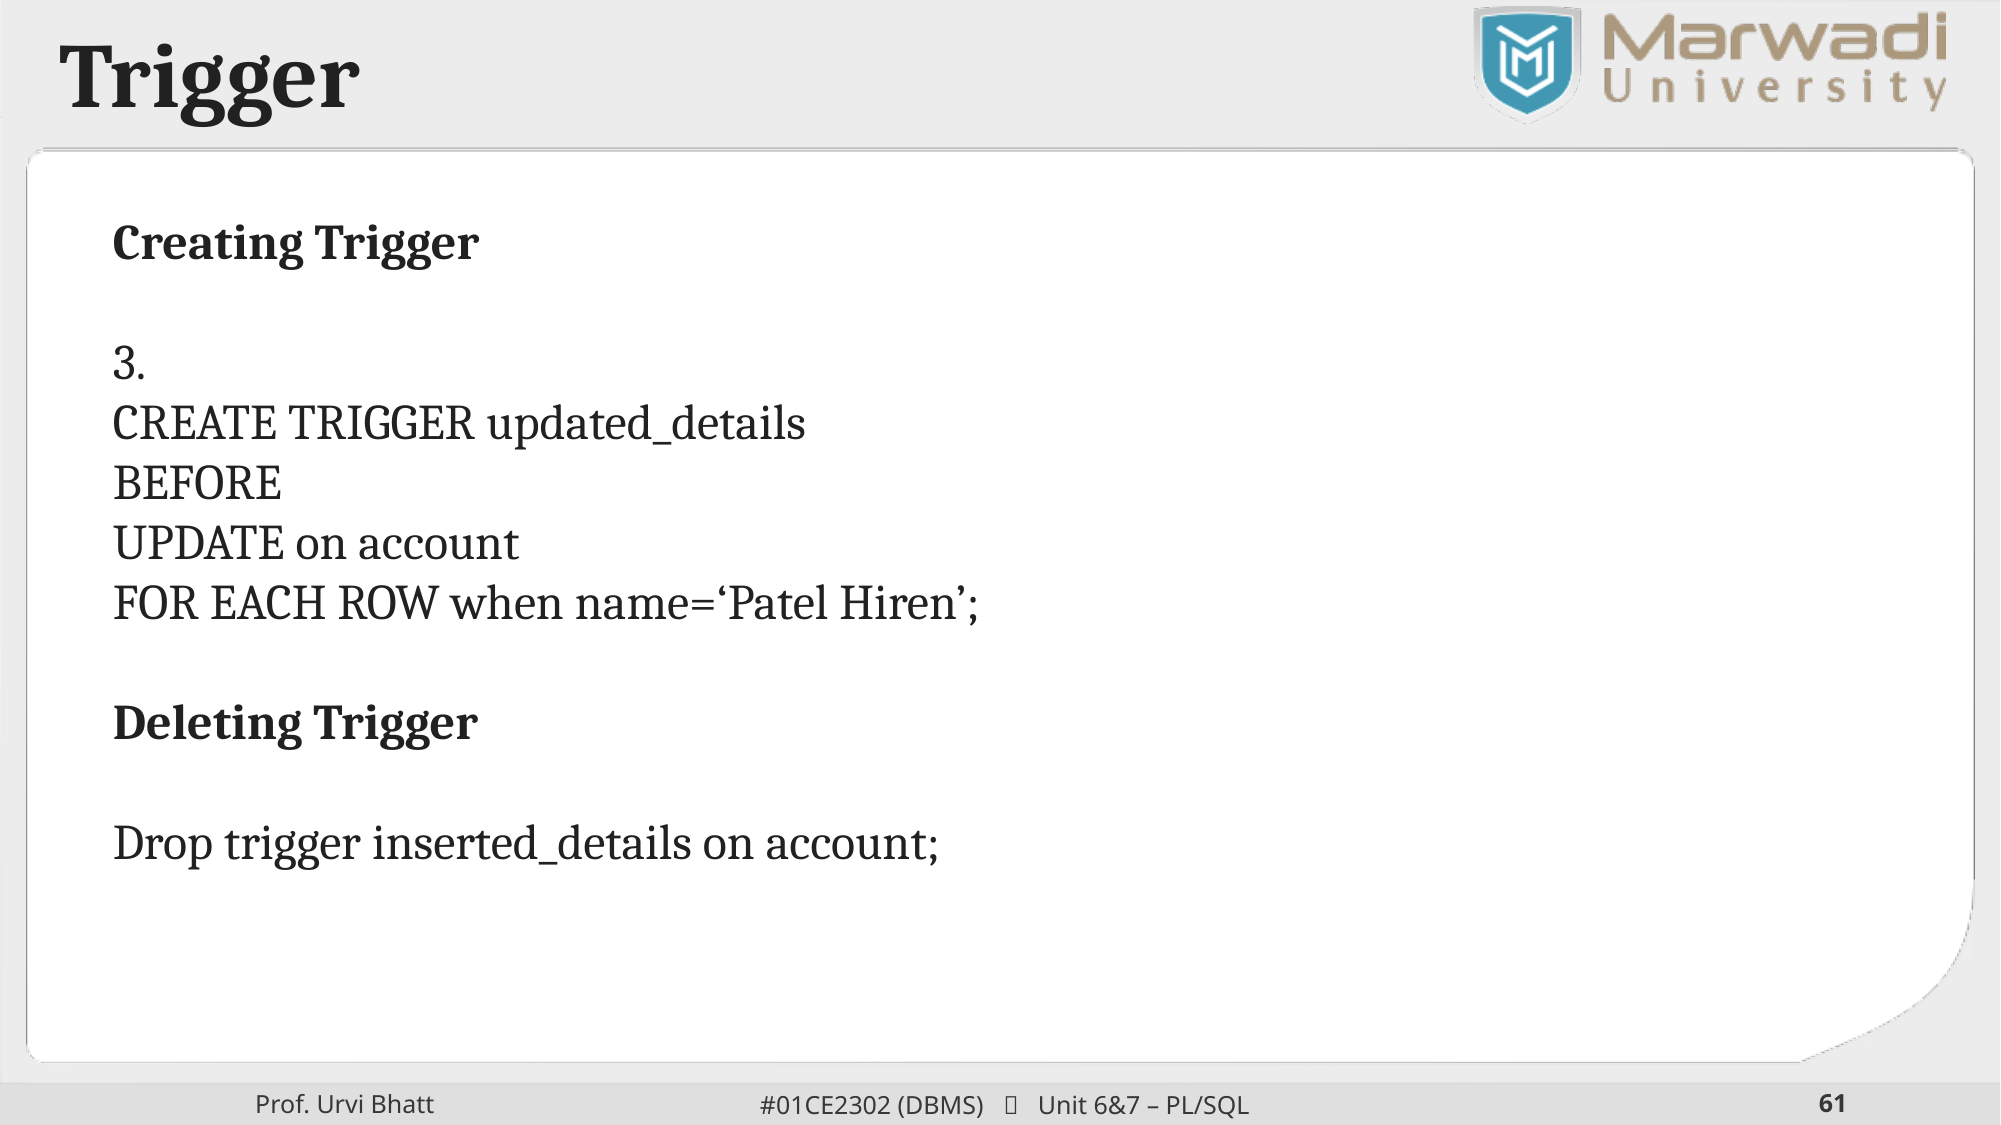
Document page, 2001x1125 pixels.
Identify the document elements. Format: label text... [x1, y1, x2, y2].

text_box Creating Trigger 3. CREATE TRIGGER updated_details BEFORE UPDATE on account FOR EACH ROW when name=‘Patel Hiren’; Deleting Trigger Drop trigger inserted_details on account; [98, 201, 1390, 937]
text_box Trigger [44, 19, 1770, 137]
picture [0, 0, 2000, 1085]
